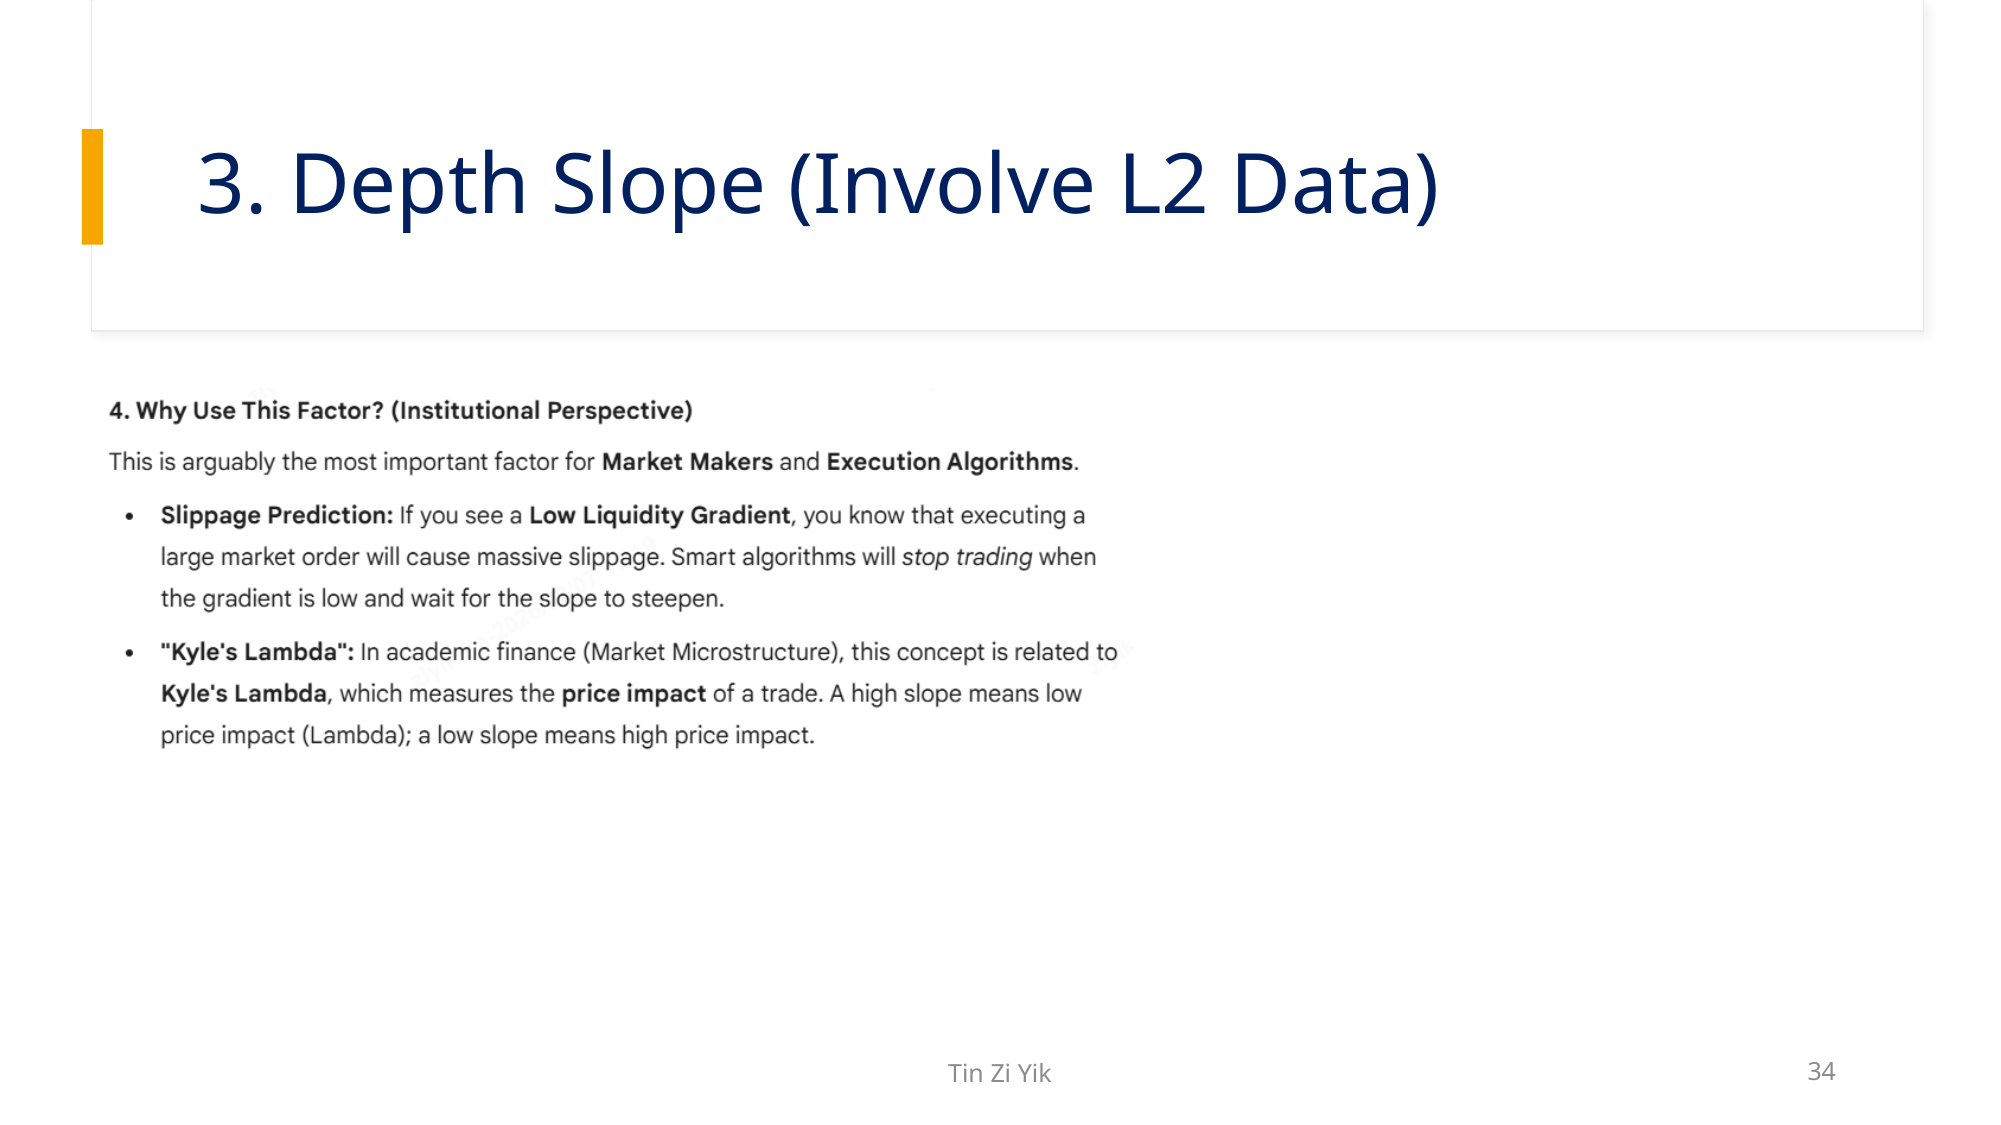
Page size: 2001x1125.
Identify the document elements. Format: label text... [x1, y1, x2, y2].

slide_number 34 [1401, 1042, 1851, 1103]
footer Tin Zi Yik [662, 1042, 1338, 1103]
title 3. Depth Slope (Involve L2 Data) [183, 90, 1909, 284]
picture [101, 388, 1134, 760]
